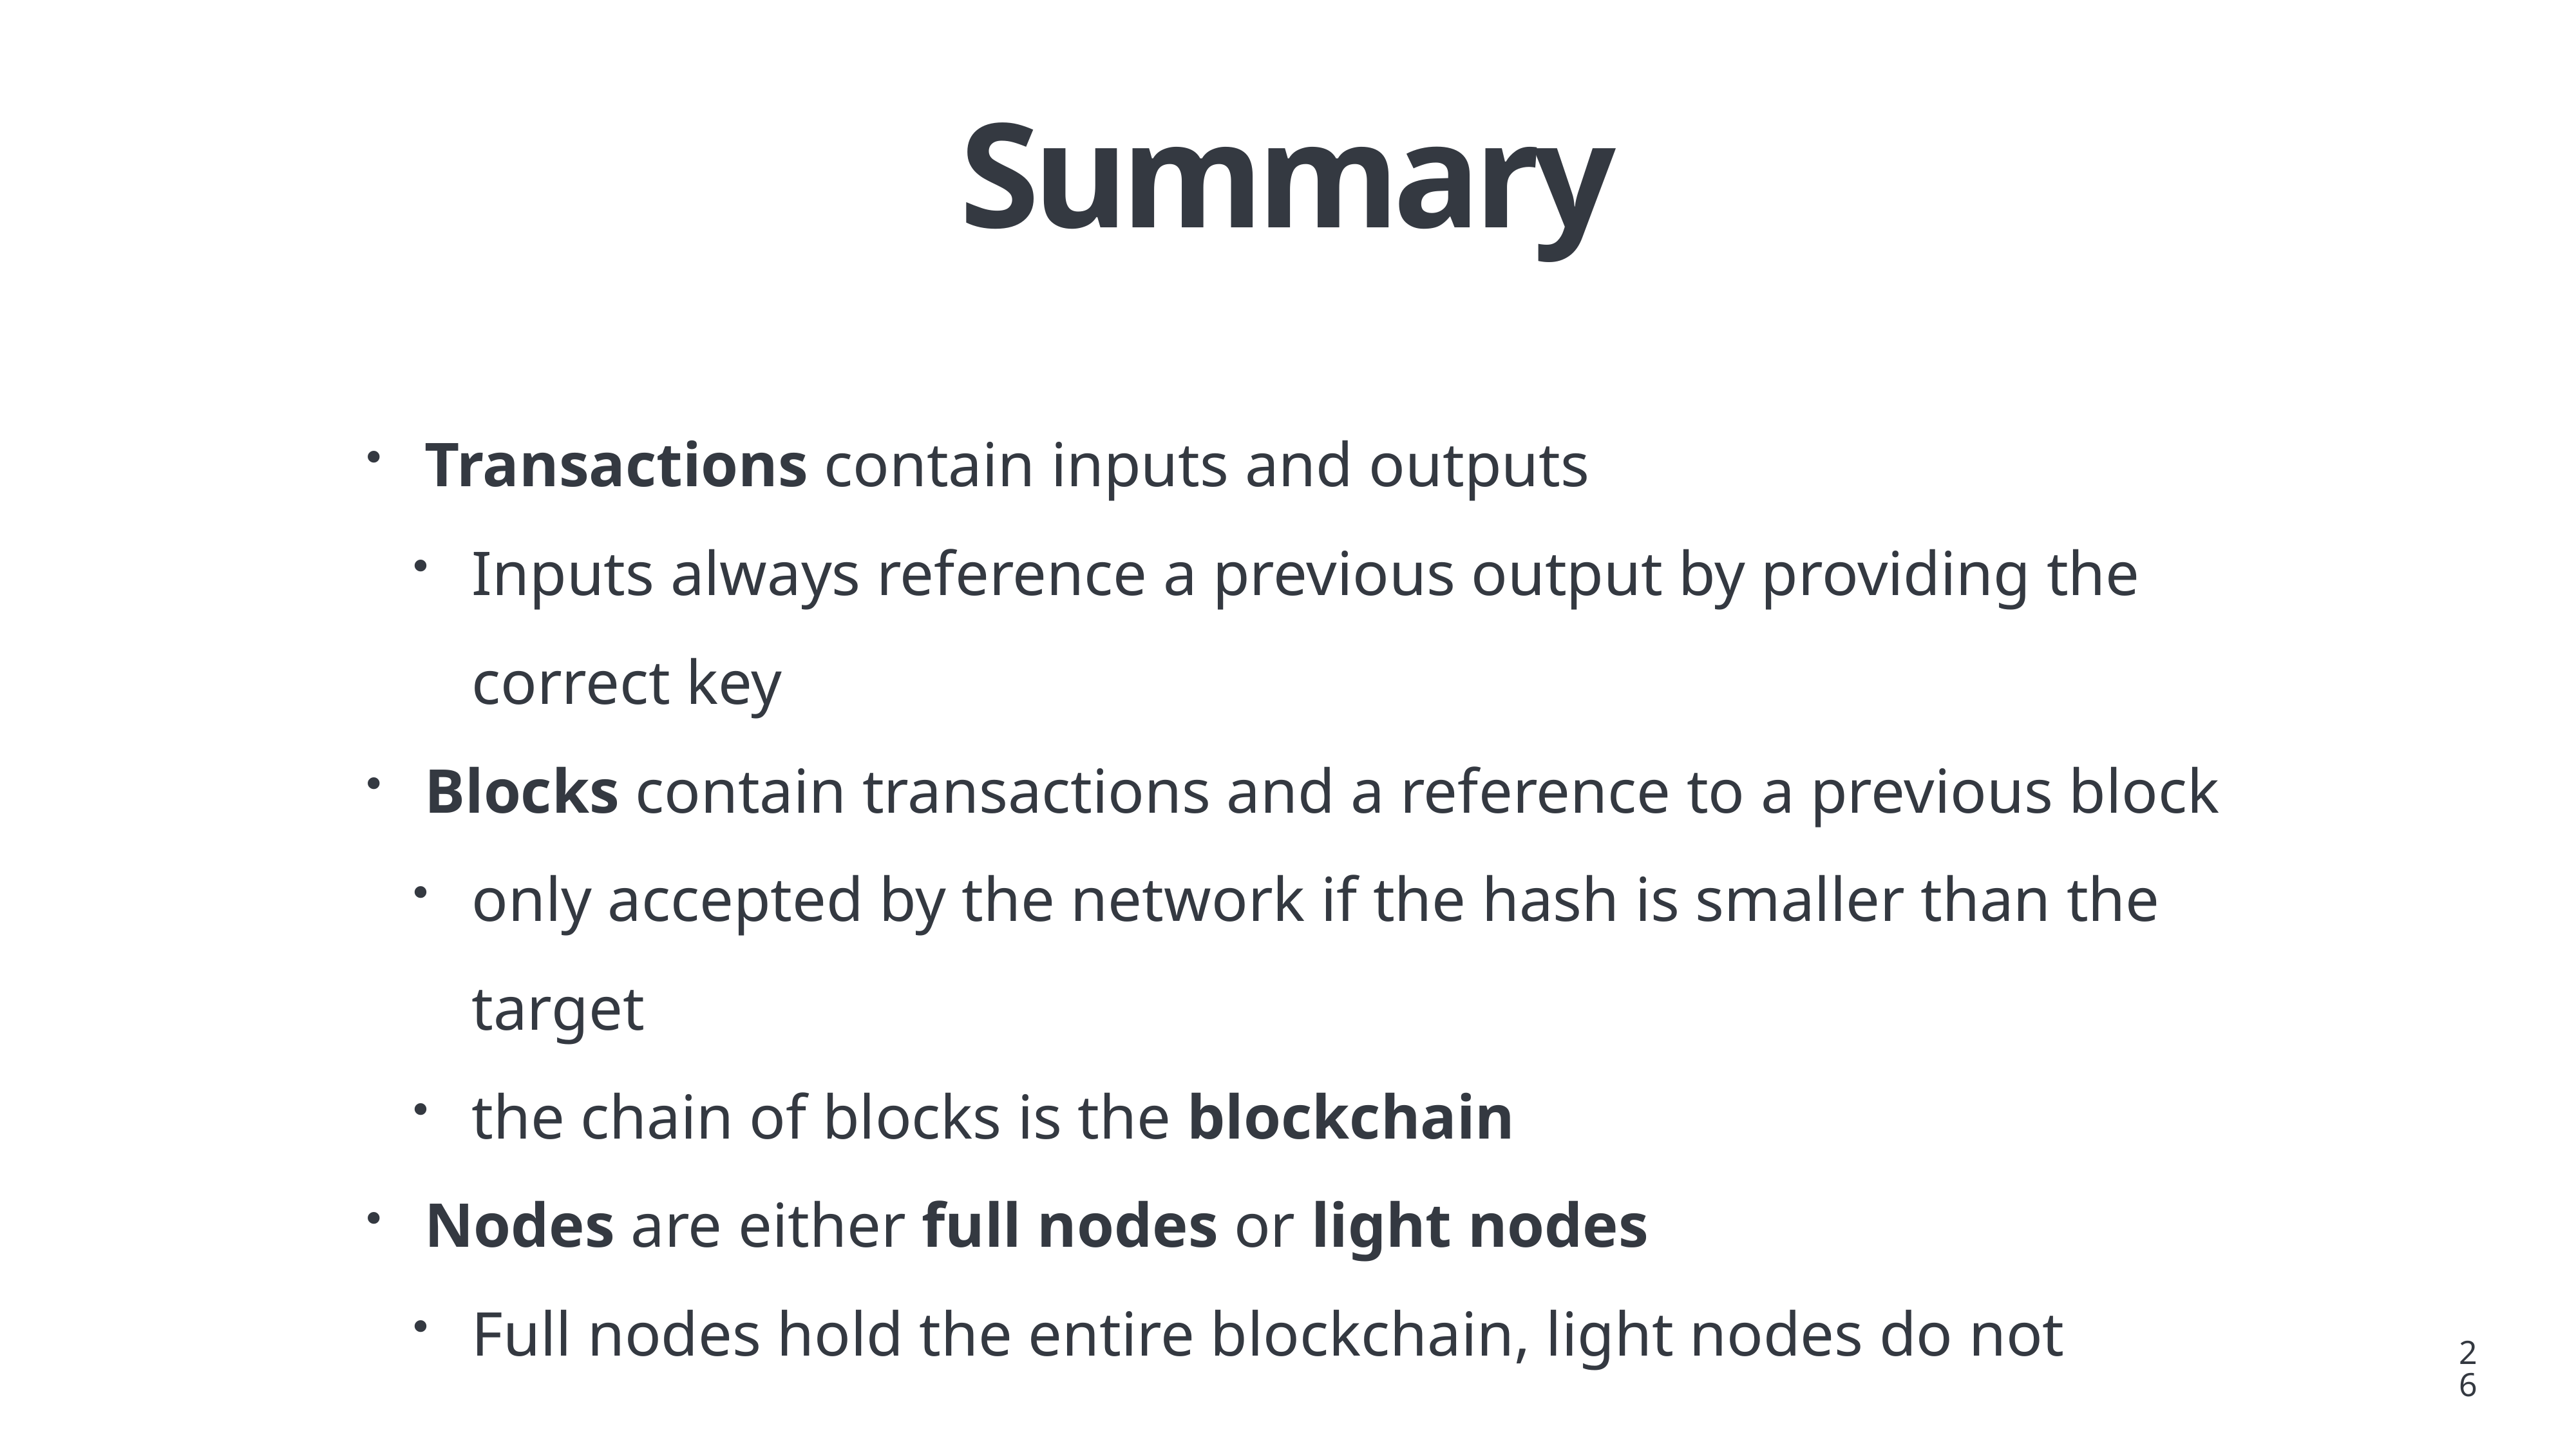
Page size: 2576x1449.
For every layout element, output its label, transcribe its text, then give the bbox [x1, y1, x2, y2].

title Summary [650, 79, 1926, 308]
text_box Transactions contain inputs and outputs Inputs always reference a previous output by providing the correct key Blocks contain transactions and a reference to a previous block only accepted by the network if the hash is smaller than the target the chain of blocks is the blockchain Nodes are either full nodes or light nodes Full nodes hold the entire blockchain, light nodes do not [262, 380, 2313, 1378]
slide_number 26 [2449, 1323, 2503, 1385]
